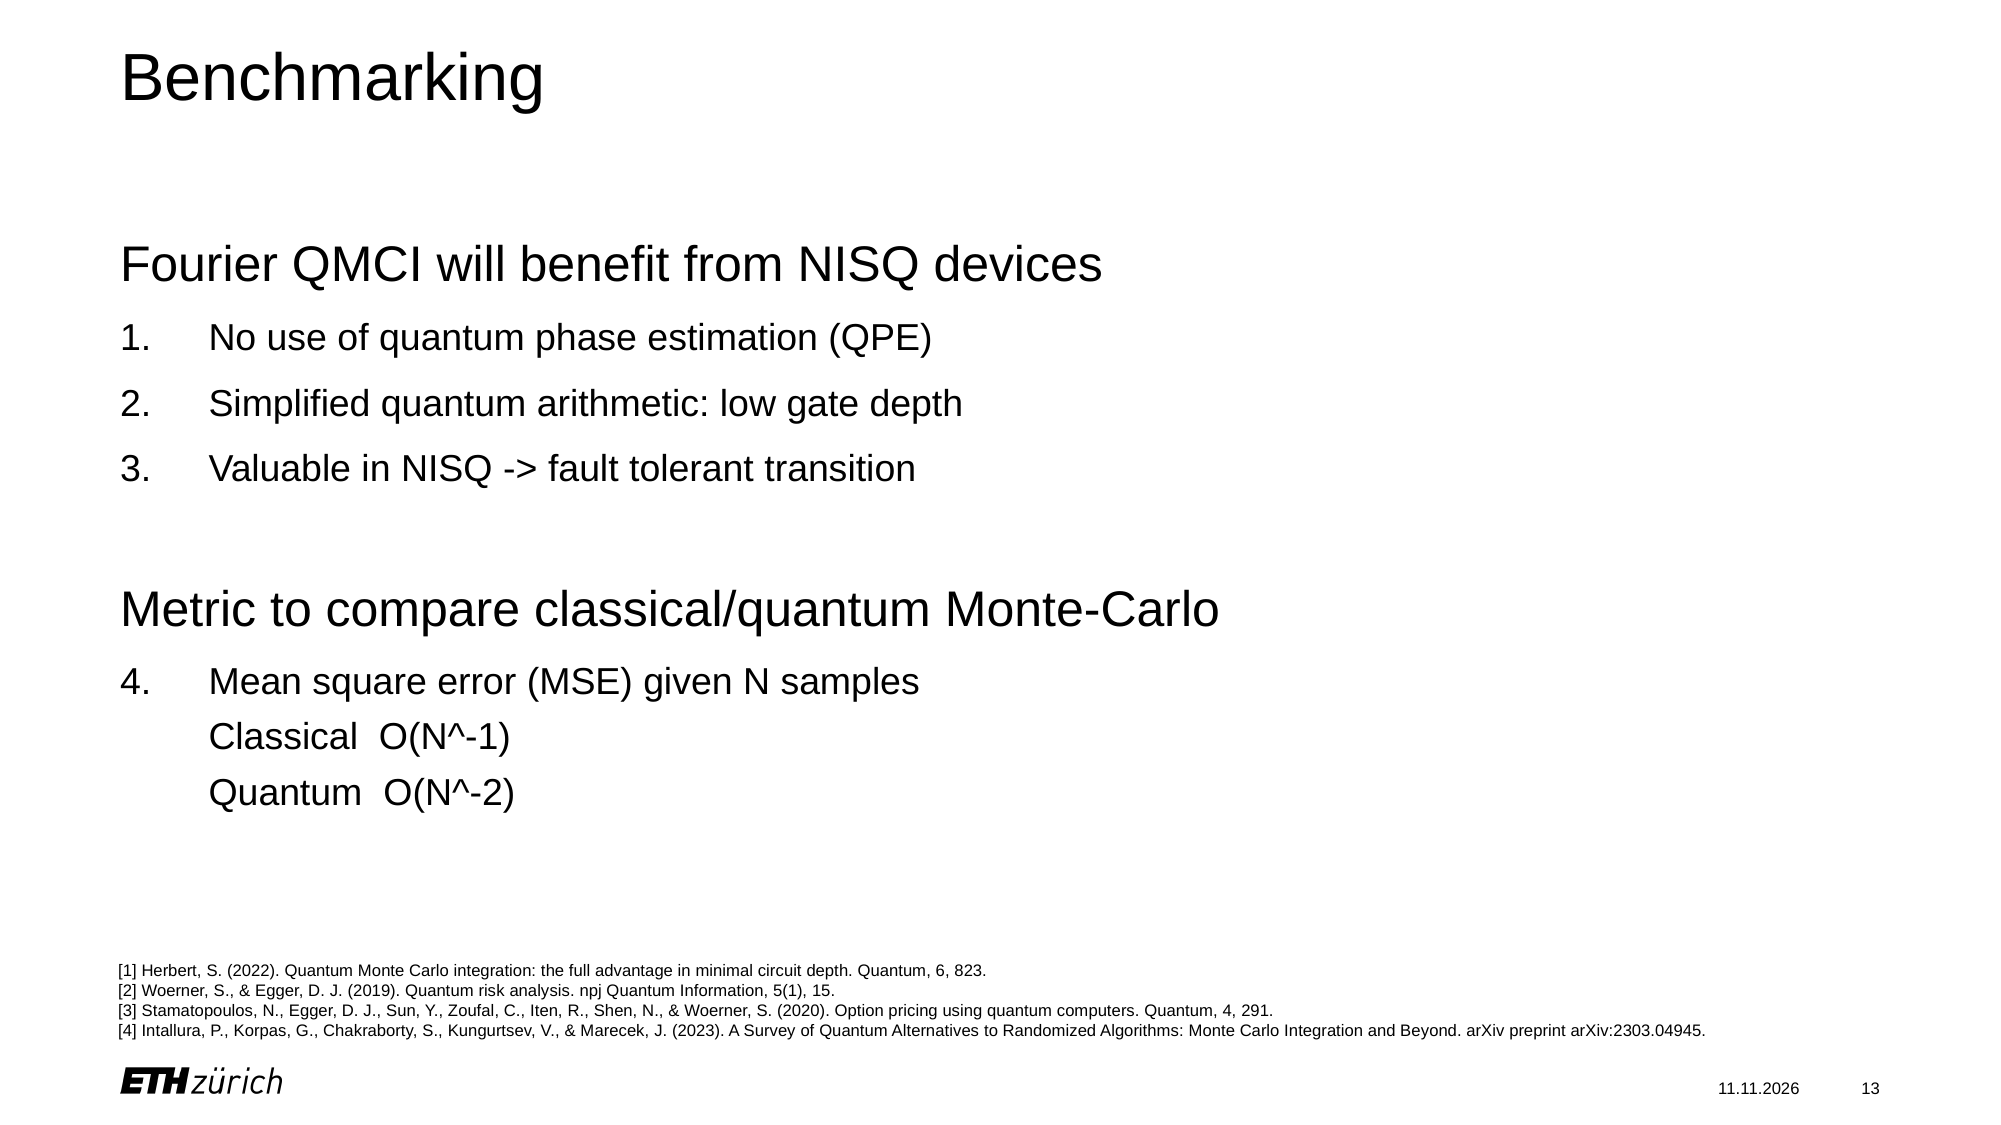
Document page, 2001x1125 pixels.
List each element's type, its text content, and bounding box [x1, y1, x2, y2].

title Benchmarking [120, 42, 1880, 191]
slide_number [1718, 1069, 1819, 1106]
slide_number 13 [1827, 1069, 1880, 1106]
picture [120, 1071, 282, 1094]
list Fourier QMCI will benefit from NISQ devices No use of quantum phase estimation (QPE) Simplified quantum arithmetic: low gate depth Valuable in NISQ -> fault tolerant transition Metric to compare classical/quantum Monte-Carlo Mean square error (MSE) given N samples Classical O(N^-1) Quantum O(N^-2) [120, 231, 1880, 1000]
text_box [1] Herbert, S. (2022). Quantum Monte Carlo integration: the full advantage in minimal circuit depth. Quantum, 6, 823. [2] Woerner, S., & Egger, D. J. (2019). Quantum risk analysis. npj Quantum Information, 5(1), 15. [3] Stamatopoulos, N., Egger, D. J., Sun, Y., Zoufal, C., Iten, R., Shen, N., & Woerner, S. (2020). Option pricing using quantum computers. Quantum, 4, 291. [4] Intallura, P., Korpas, G., Chakraborty, S., Kungurtsev, V., & Marecek, J. (2023). A Survey of Quantum Alternatives to Randomized Algorithms: Monte Carlo Integration and Beyond. arXiv preprint arXiv:2303.04945. [103, 952, 1798, 1071]
